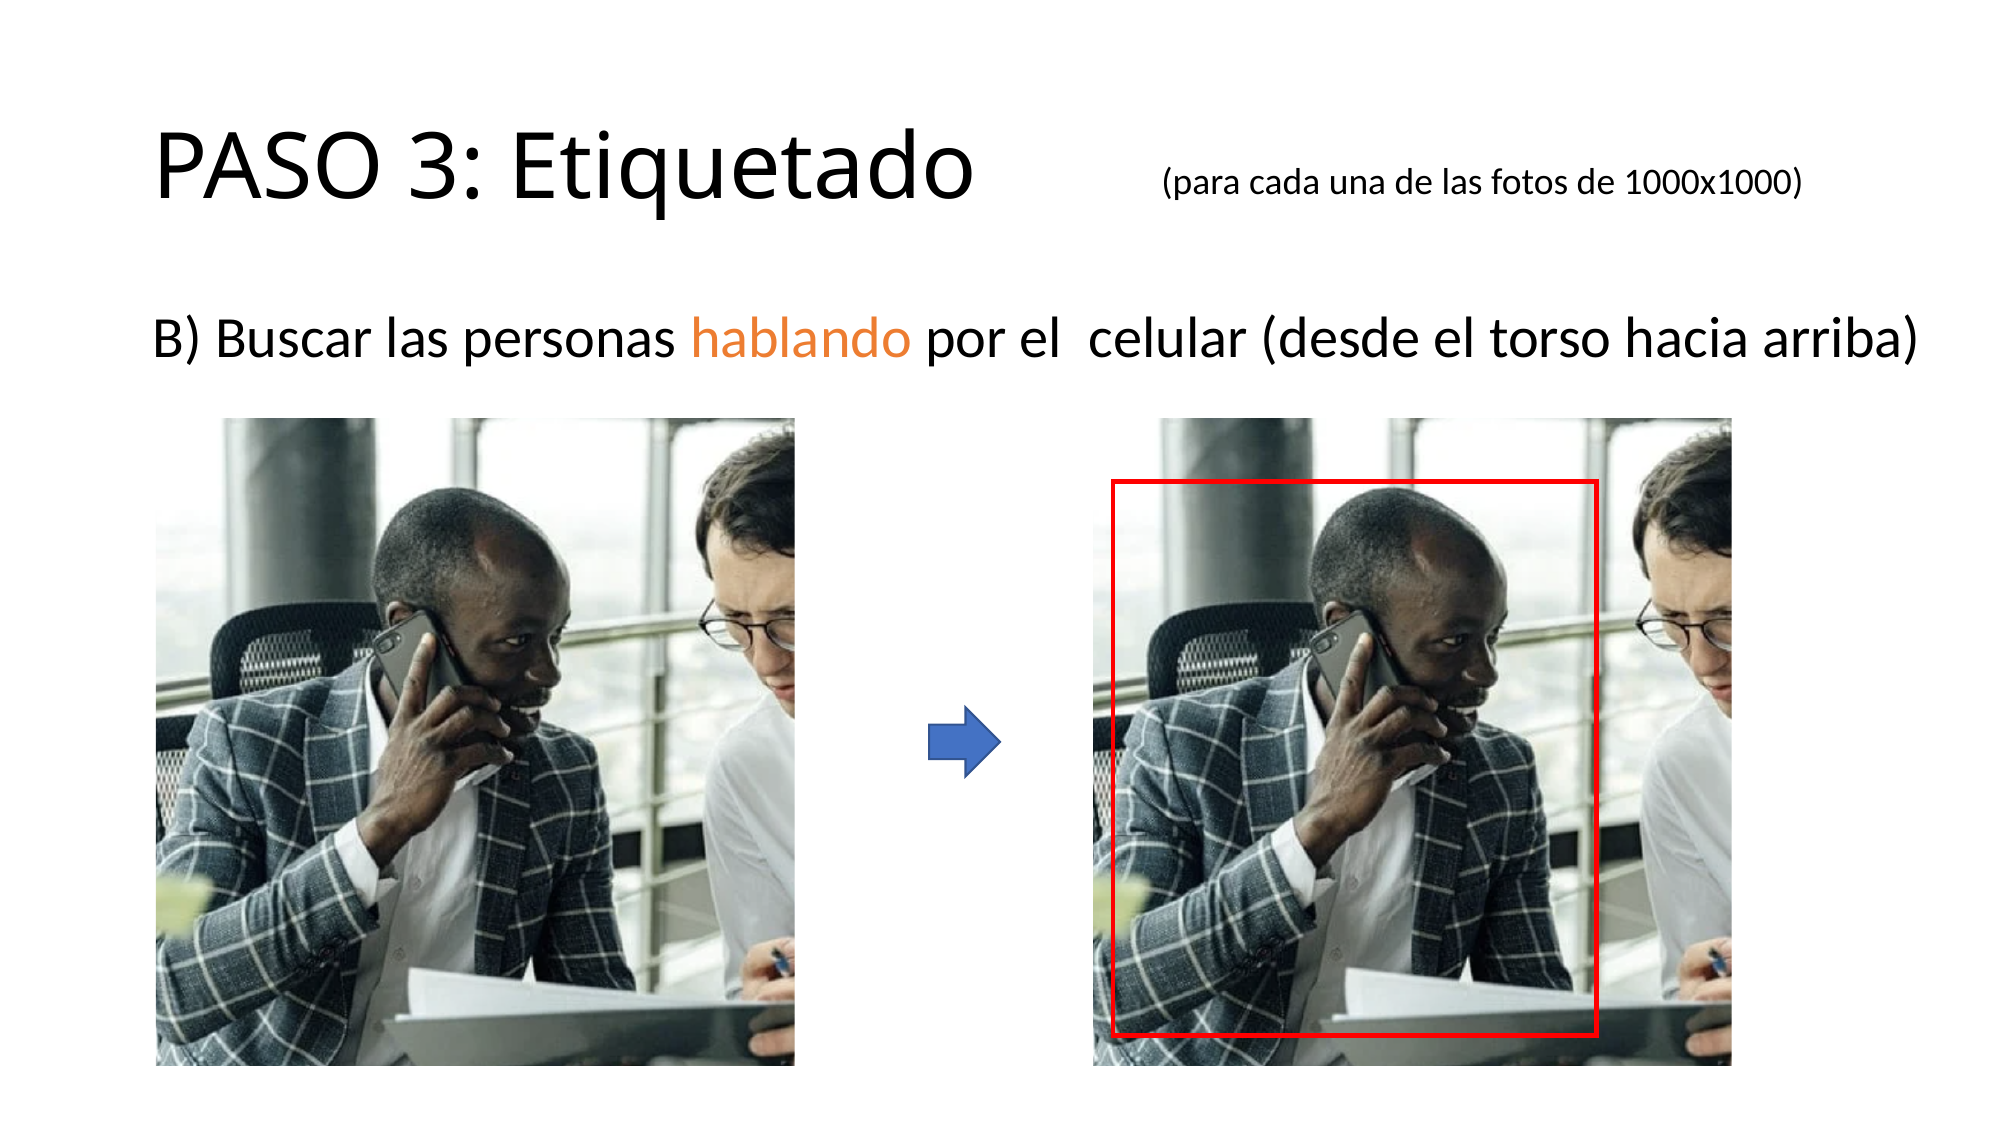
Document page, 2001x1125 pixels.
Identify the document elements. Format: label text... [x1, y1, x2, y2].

picture [155, 418, 795, 1066]
picture [1093, 418, 1732, 1066]
text_box (para cada una de las fotos de 1000x1000) [1146, 149, 2000, 209]
title PASO 3: Etiquetado [137, 59, 1863, 278]
list B) Buscar las personas hablando por el celular (desde el torso hacia arriba) [137, 299, 1968, 1014]
text_box [928, 704, 1002, 779]
